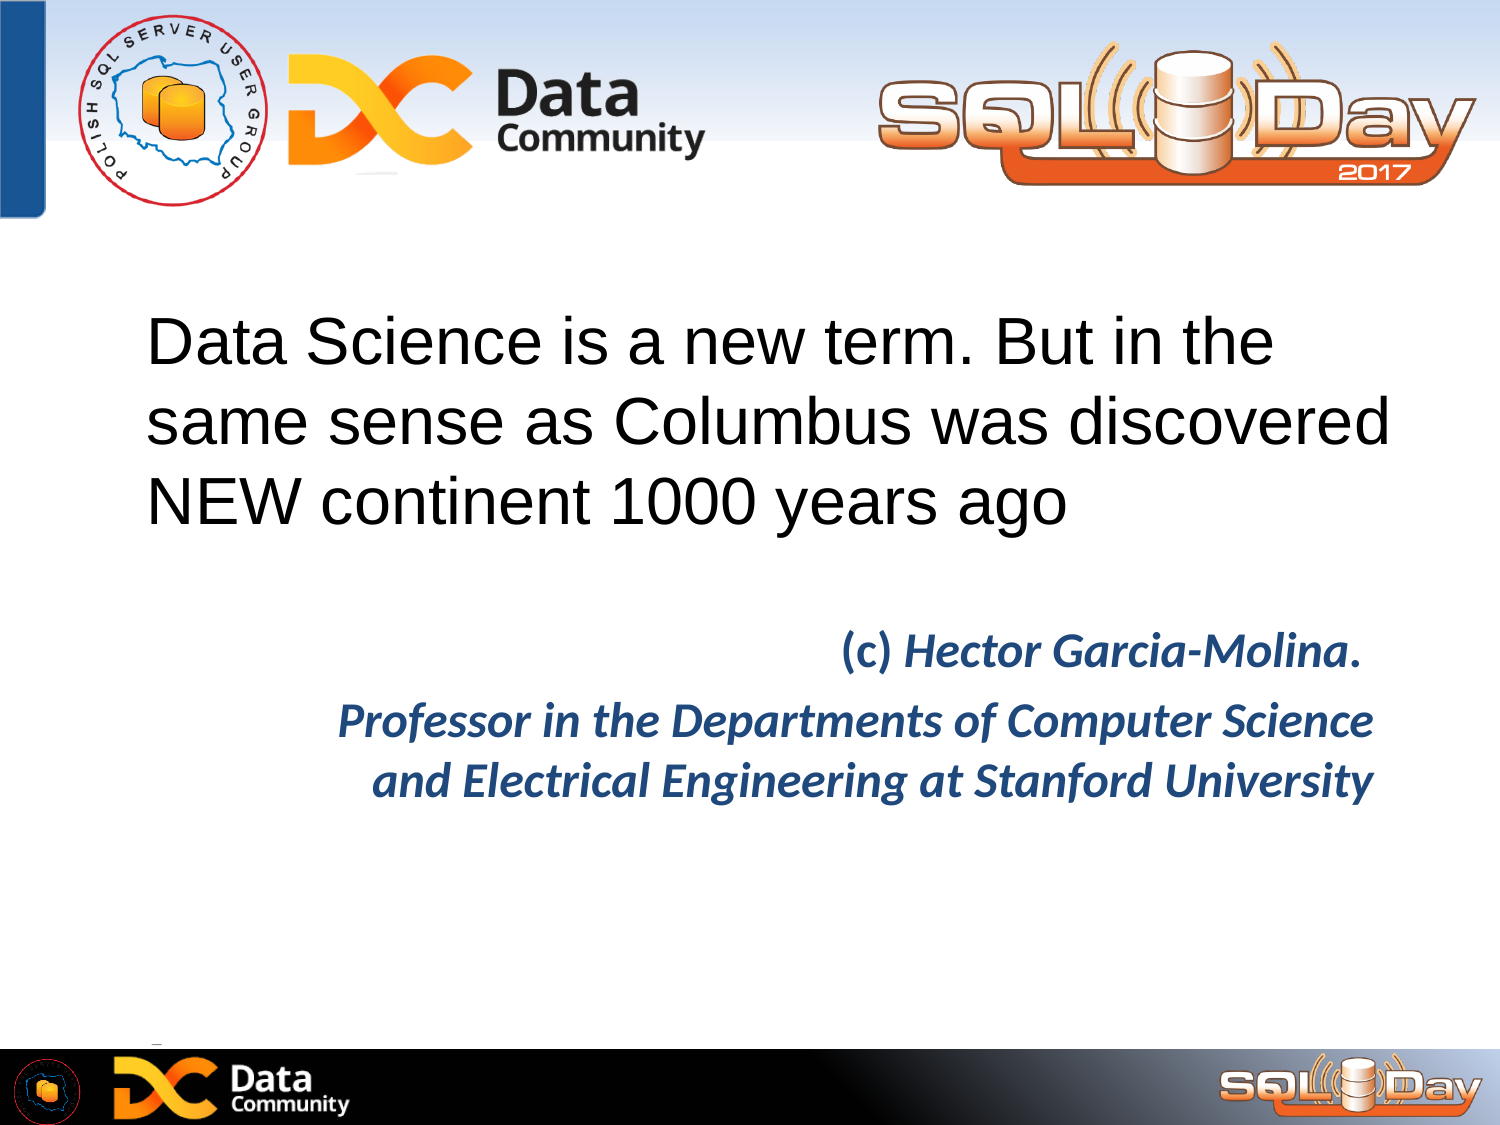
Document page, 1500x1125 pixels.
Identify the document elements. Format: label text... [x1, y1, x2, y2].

picture [75, 11, 271, 209]
text_box Data Science is a new term. But in the same sense as Columbus was discovered NEW continent 1000 years ago [132, 290, 1435, 546]
picture [878, 41, 1477, 186]
picture [275, 44, 725, 175]
subtitle (c) Hector Garcia-Molina. Professor in the Departments of Computer Science and Electrical Engineering at Stanford University [264, 610, 1390, 882]
picture [92, 1044, 378, 1125]
picture [1219, 1053, 1483, 1117]
picture [12, 1057, 81, 1125]
picture [0, 0, 46, 219]
